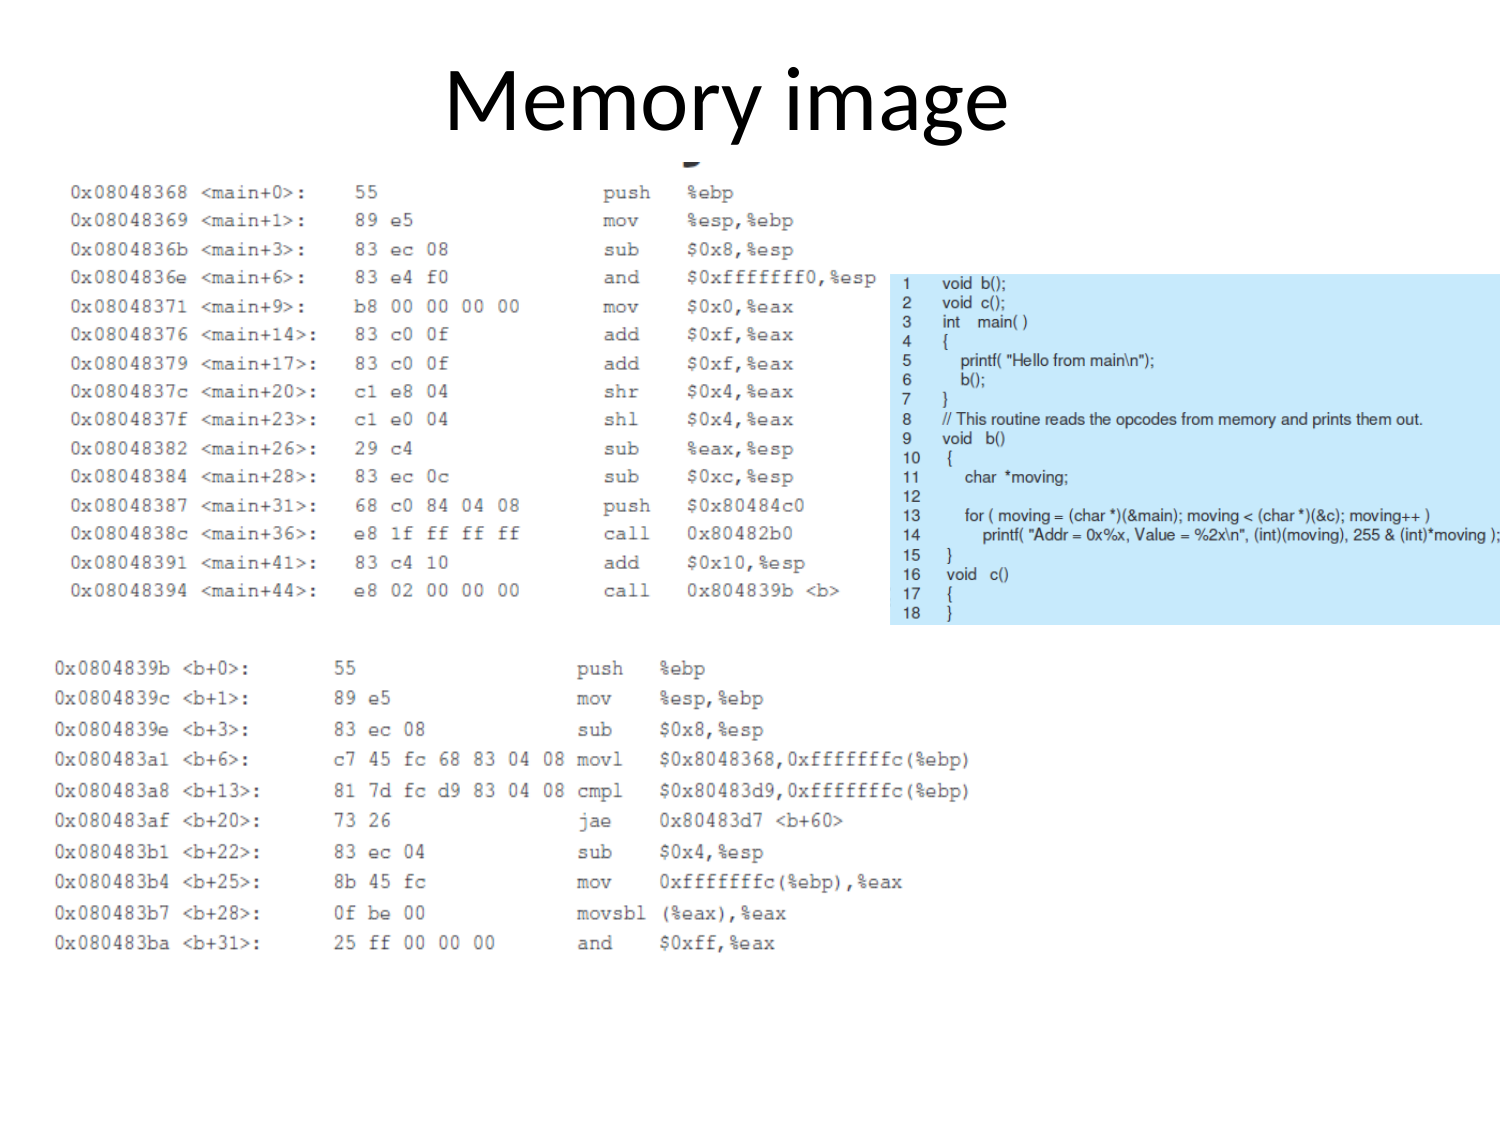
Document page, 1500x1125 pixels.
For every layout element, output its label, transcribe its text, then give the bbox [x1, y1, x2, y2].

title Memory image [62, 0, 1413, 188]
picture [49, 162, 1500, 626]
picture [46, 642, 998, 959]
